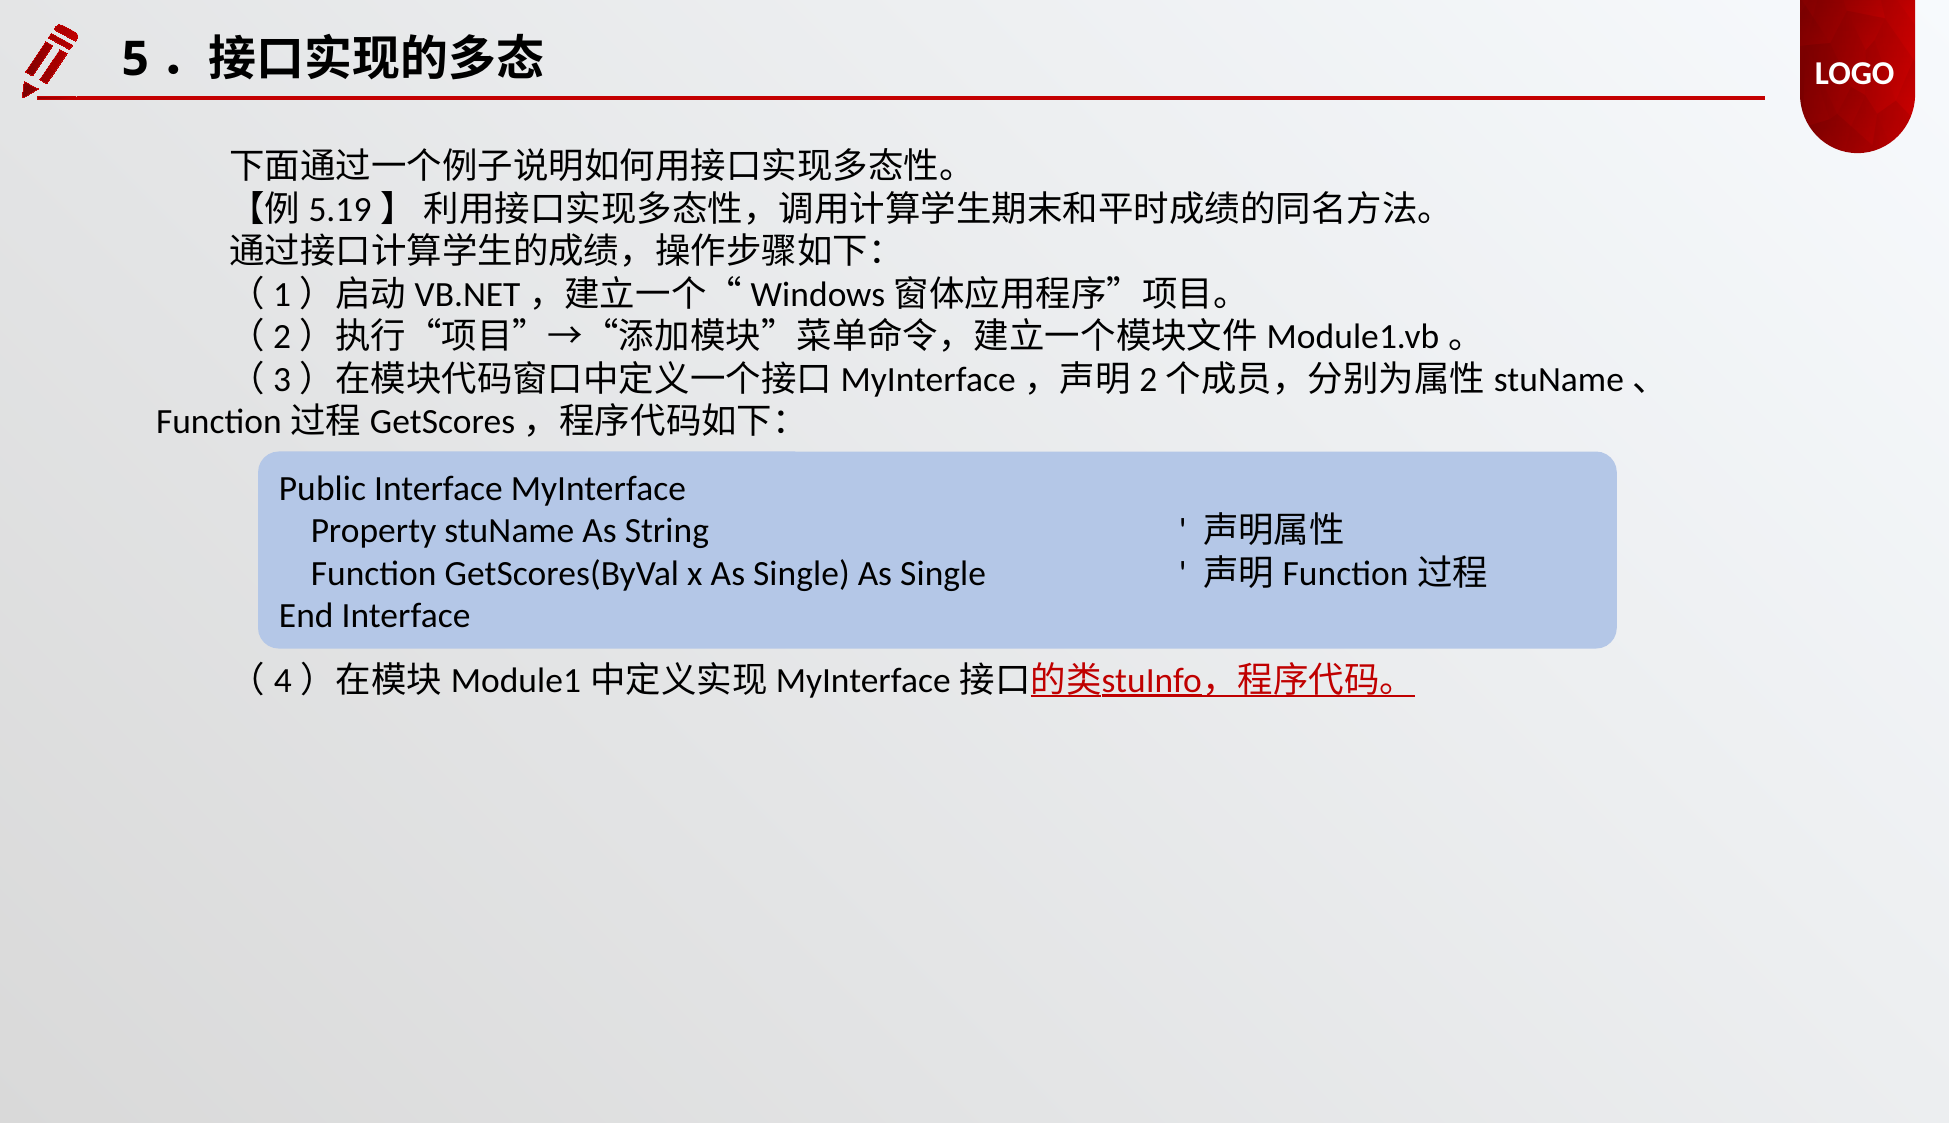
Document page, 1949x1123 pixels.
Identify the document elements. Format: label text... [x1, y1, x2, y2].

text_box Public Interface MyInterface Property stuName As String ' 声明属性 Function GetScores(ByVal x As Single) As Single ' 声明Function过程 End Interface [258, 451, 1617, 649]
picture [1800, 0, 1916, 154]
text_box （4）在模块Module1中定义实现MyInterface接口的类stuInfo，程序代码。 [215, 649, 1617, 716]
picture [54, 24, 78, 41]
text_box 下面通过一个例子说明如何用接口实现多态性。 【例5.19】 利用接口实现多态性，调用计算学生期末和平时成绩的同名方法。 通过接口计算学生的成绩，操作步骤如下： （1）启动VB.NET，建立一个“Windows窗体应用程序”项目。 （2）执行“项目”→“添加模块”菜单命令，建立一个模块文件Module1.vb。 （3）在模块代码窗口中定义一个接口MyInterface，声明2个成员，分别为属性stuName、Function过程GetScores，程序代码如下： [141, 136, 1685, 449]
text_box 5．接口实现的多态 [101, 17, 764, 95]
picture [40, 50, 67, 83]
picture [48, 33, 73, 49]
picture [26, 42, 52, 75]
picture [22, 82, 37, 97]
